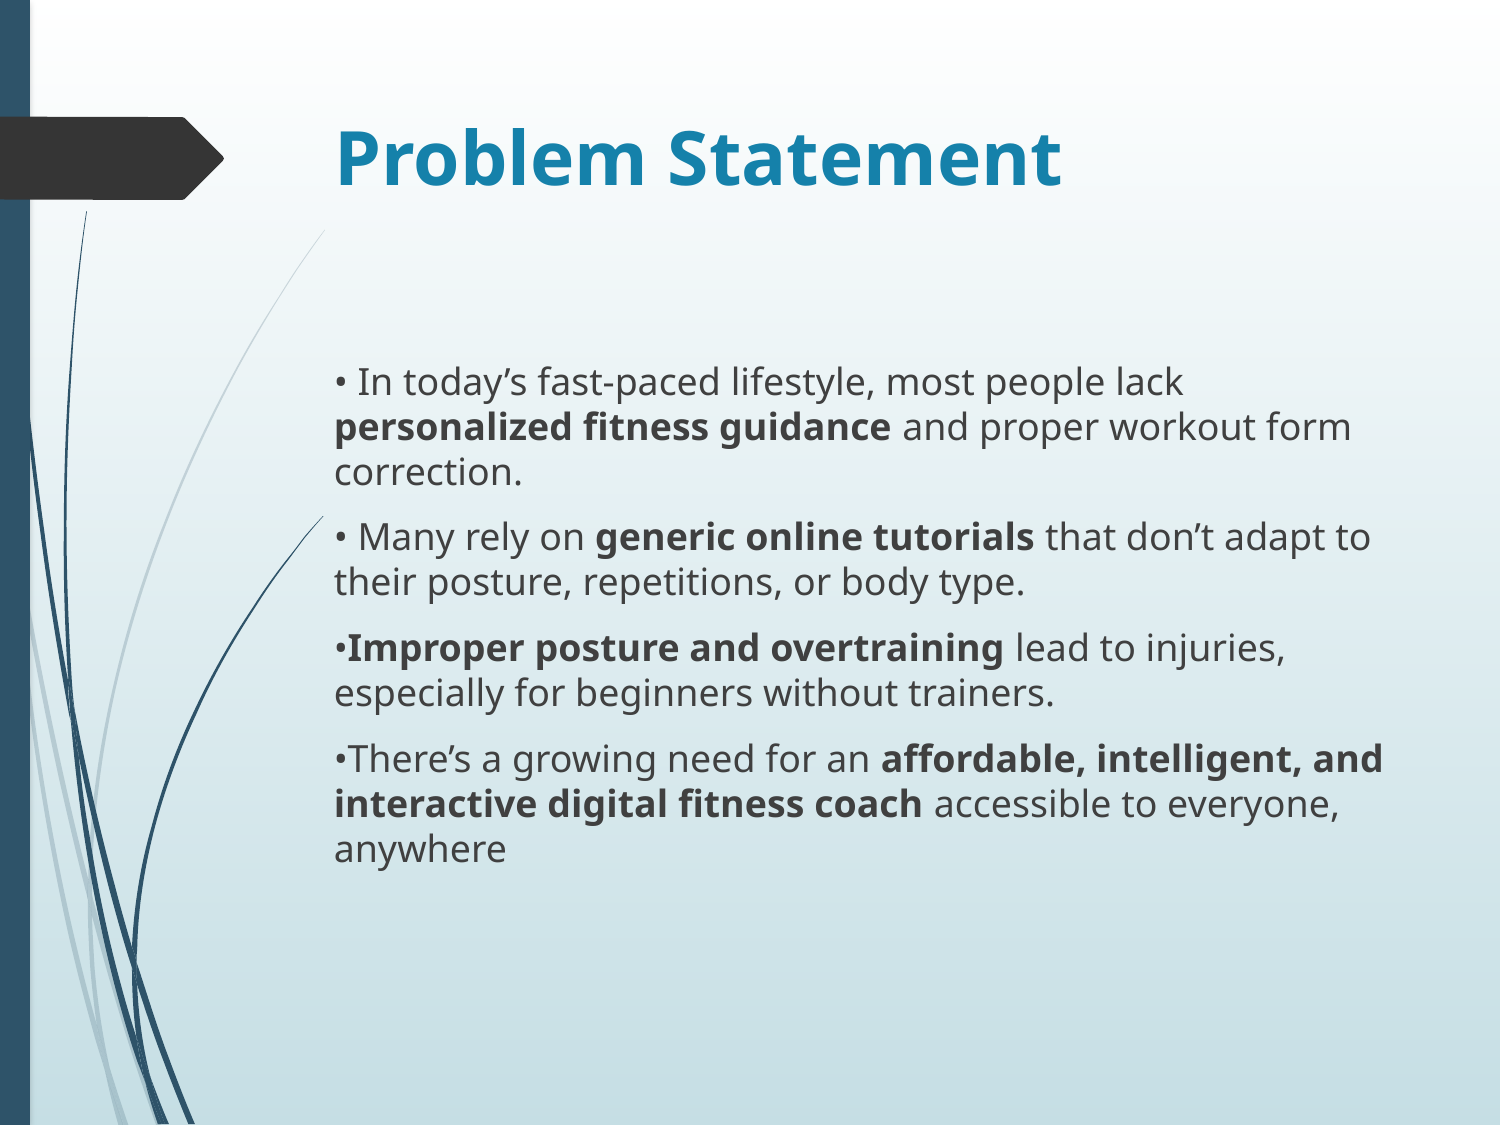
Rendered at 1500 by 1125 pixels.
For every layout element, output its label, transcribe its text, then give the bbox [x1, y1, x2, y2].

title Problem Statement [319, 102, 1400, 313]
list • In today’s fast-paced lifestyle, most people lack personalized fitness guidance and proper workout form correction. • Many rely on generic online tutorials that don’t adapt to their posture, repetitions, or body type. •Improper posture and overtraining lead to injuries, especially for beginners without trainers. •There’s a growing need for an affordable, intelligent, and interactive digital fitness coach accessible to everyone, anywhere [318, 350, 1400, 970]
